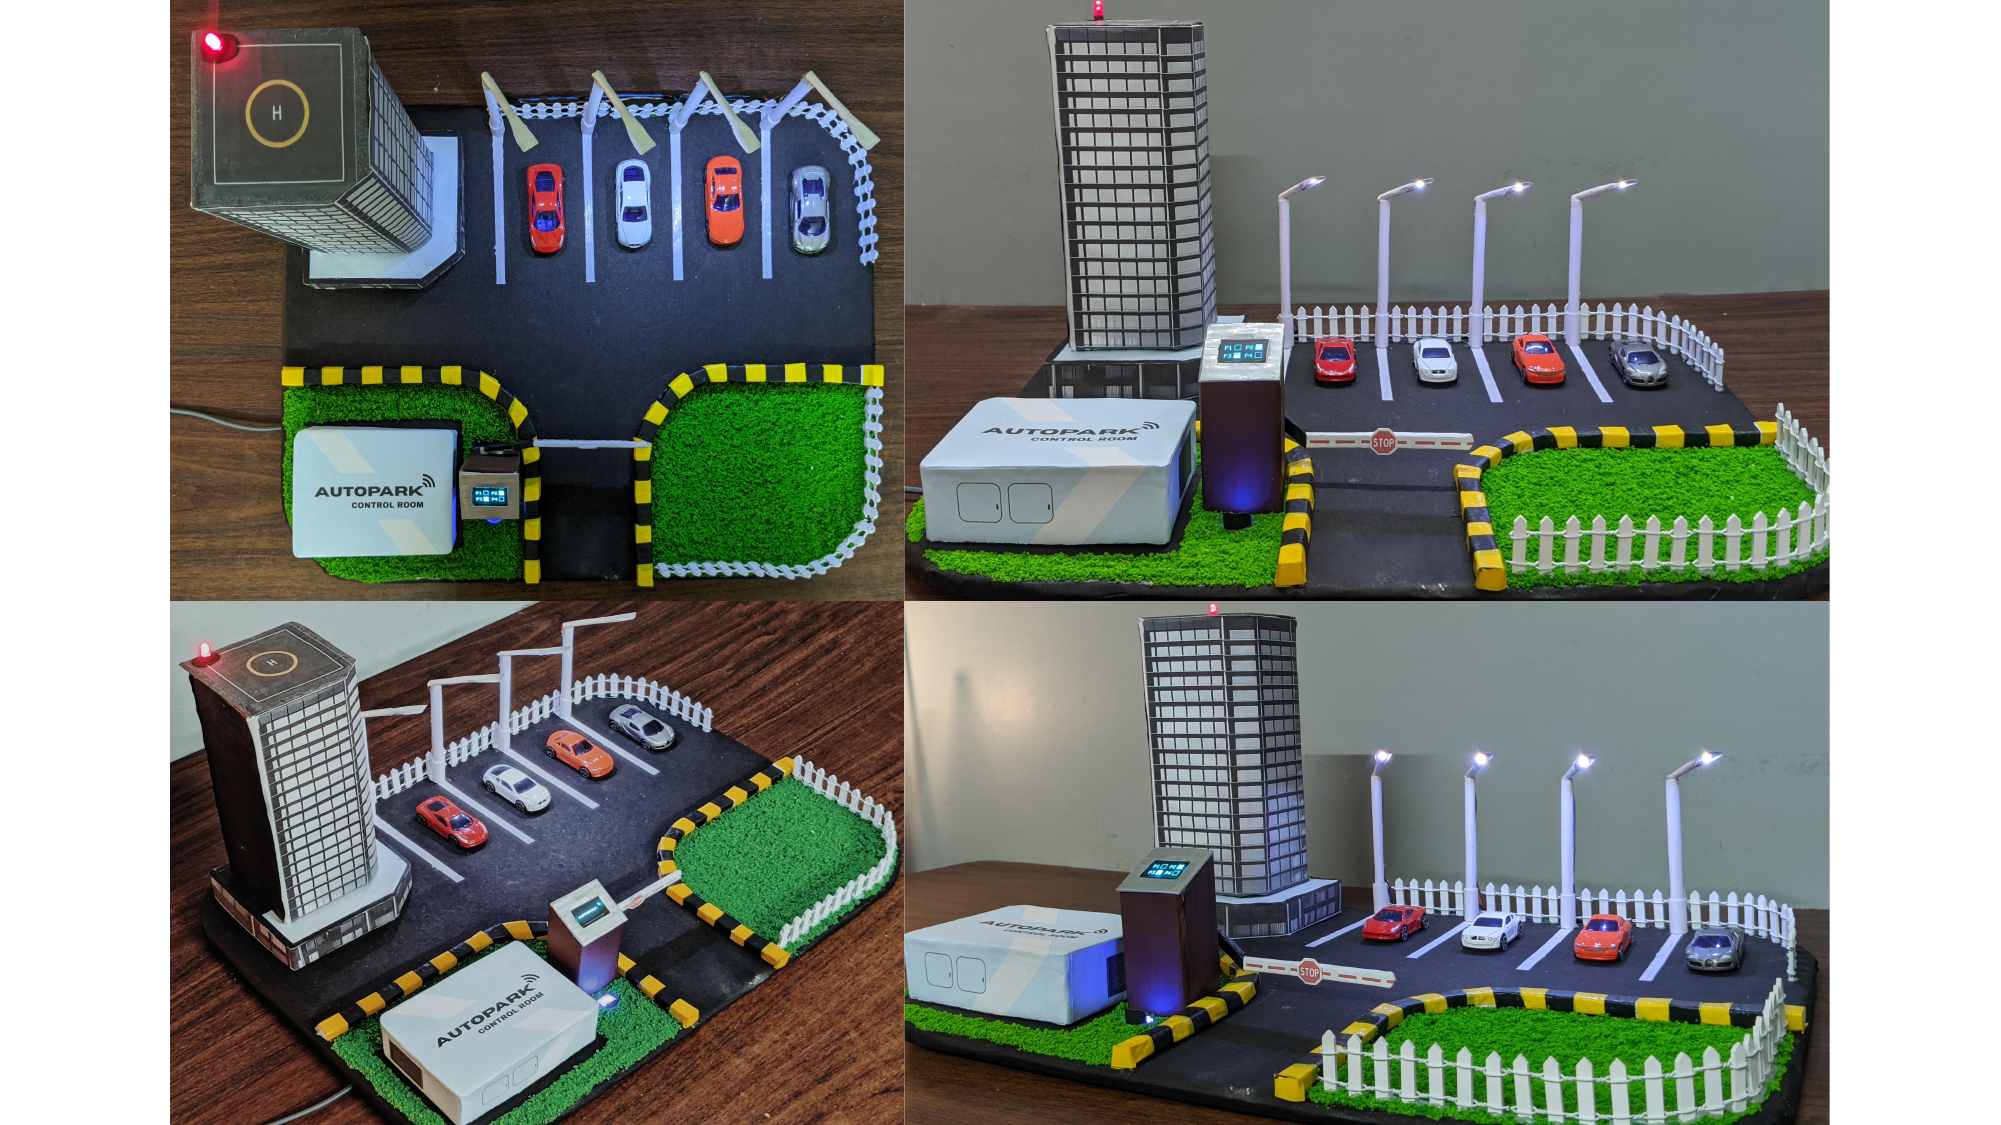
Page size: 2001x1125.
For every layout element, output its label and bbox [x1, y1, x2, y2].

text_box [170, 0, 1830, 1125]
